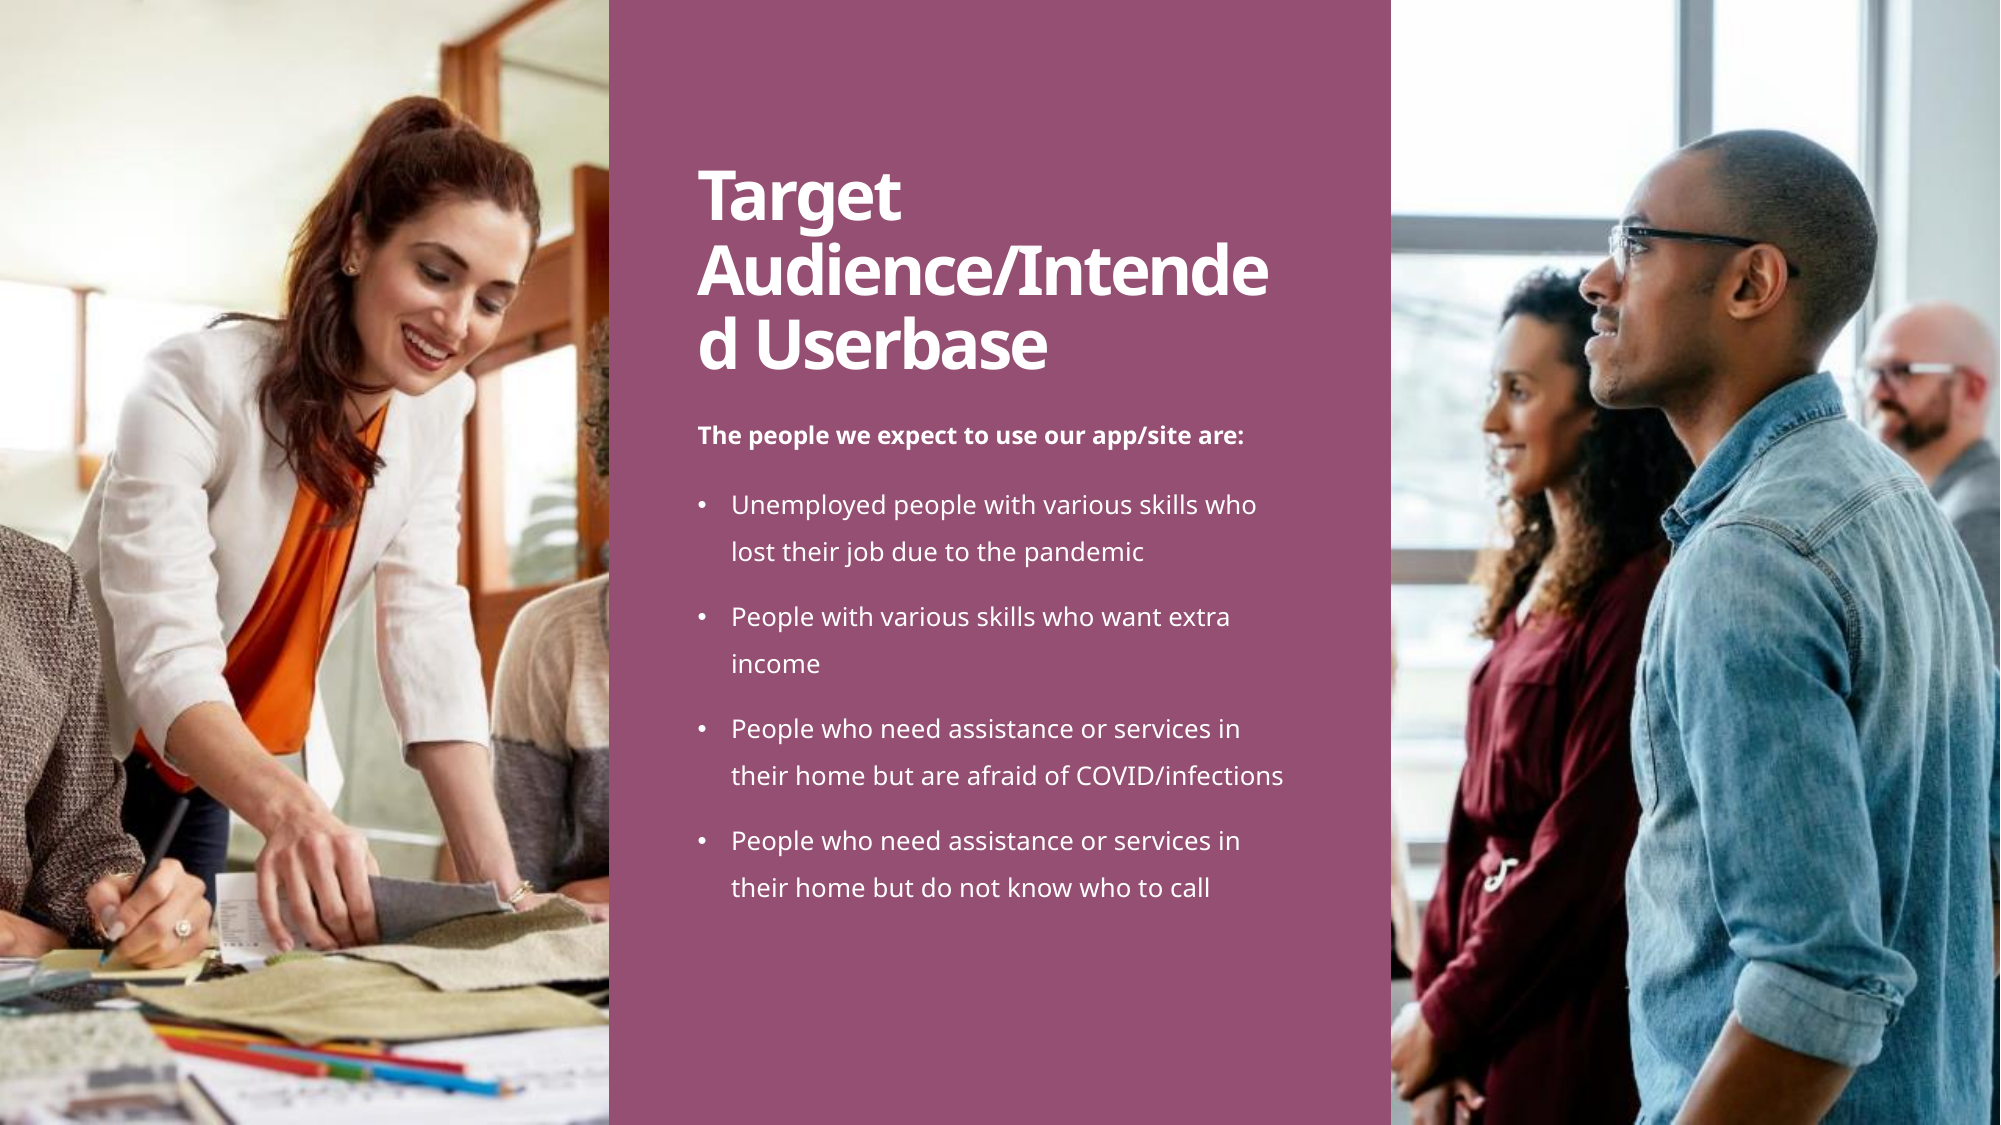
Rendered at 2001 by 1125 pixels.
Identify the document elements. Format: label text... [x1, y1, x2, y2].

list Unemployed people with various skills who lost their job due to the pandemic People with various skills who want extra income People who need assistance or services in their home but are afraid of COVID/infections People who need assistance or services in their home but do not know who to call [697, 461, 1303, 961]
picture [0, 0, 609, 1125]
list The people we expect to use our app/site are: [697, 394, 1303, 458]
picture [1391, 0, 2000, 1125]
title Target Audience/Intended Userbase [697, 153, 1303, 394]
